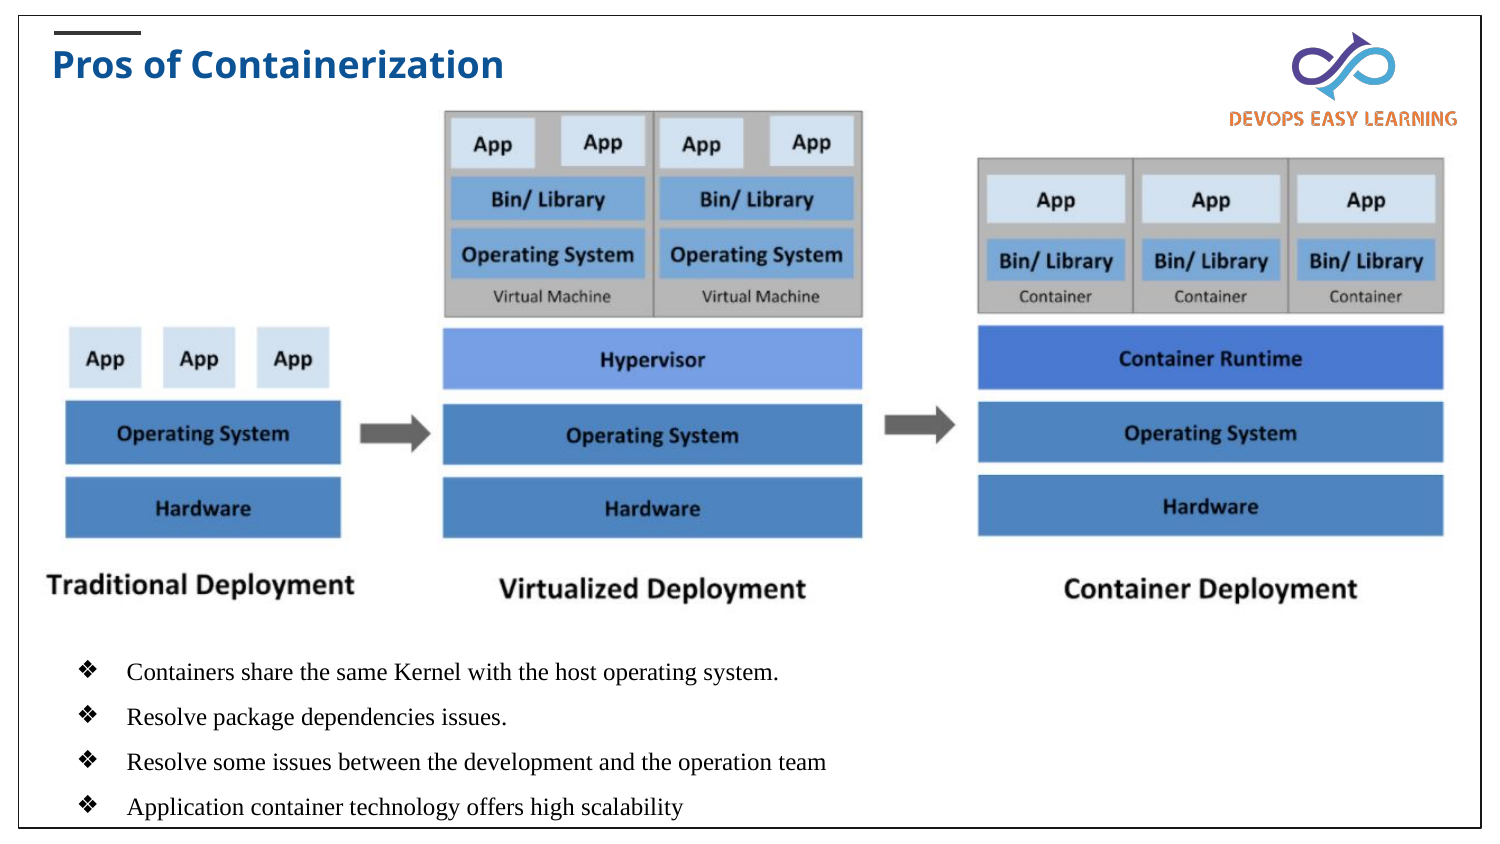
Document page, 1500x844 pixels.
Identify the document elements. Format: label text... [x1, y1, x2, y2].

text_box [18, 15, 1482, 829]
text_box Pros of Containerization [36, 33, 1214, 94]
text_box Containers share the same Kernel with the host operating system. Resolve package dependencies issues. Resolve some issues between the development and the operation team Application container technology offers high scalability [36, 625, 1464, 836]
picture [42, 21, 1469, 619]
